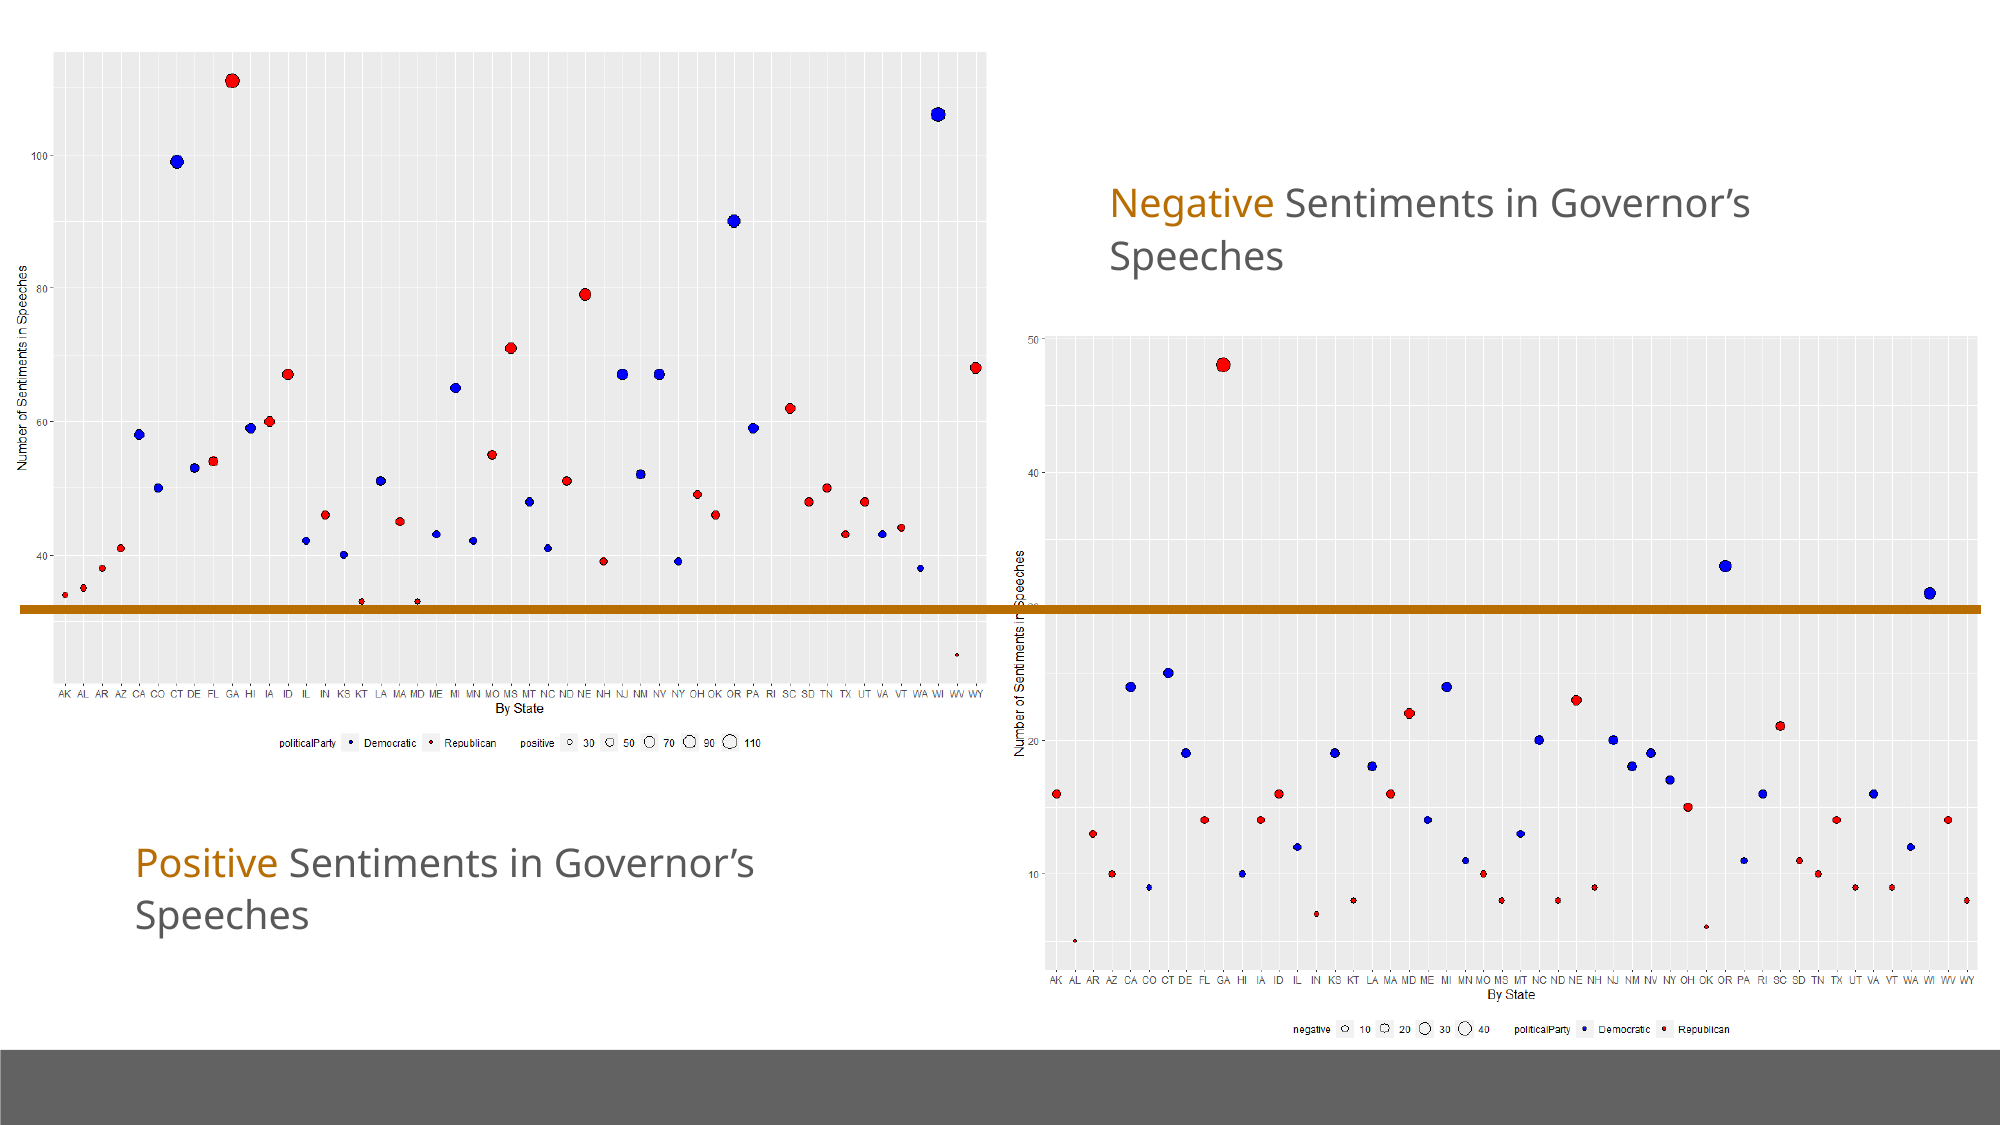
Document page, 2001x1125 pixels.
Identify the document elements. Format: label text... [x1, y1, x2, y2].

text_box Negative Sentiments in Governor’s Speeches [1079, 166, 1927, 319]
picture [12, 49, 992, 762]
text_box Positive Sentiments in Governor’s Speeches [105, 825, 899, 979]
picture [1006, 610, 1982, 1046]
picture [1006, 333, 1982, 608]
